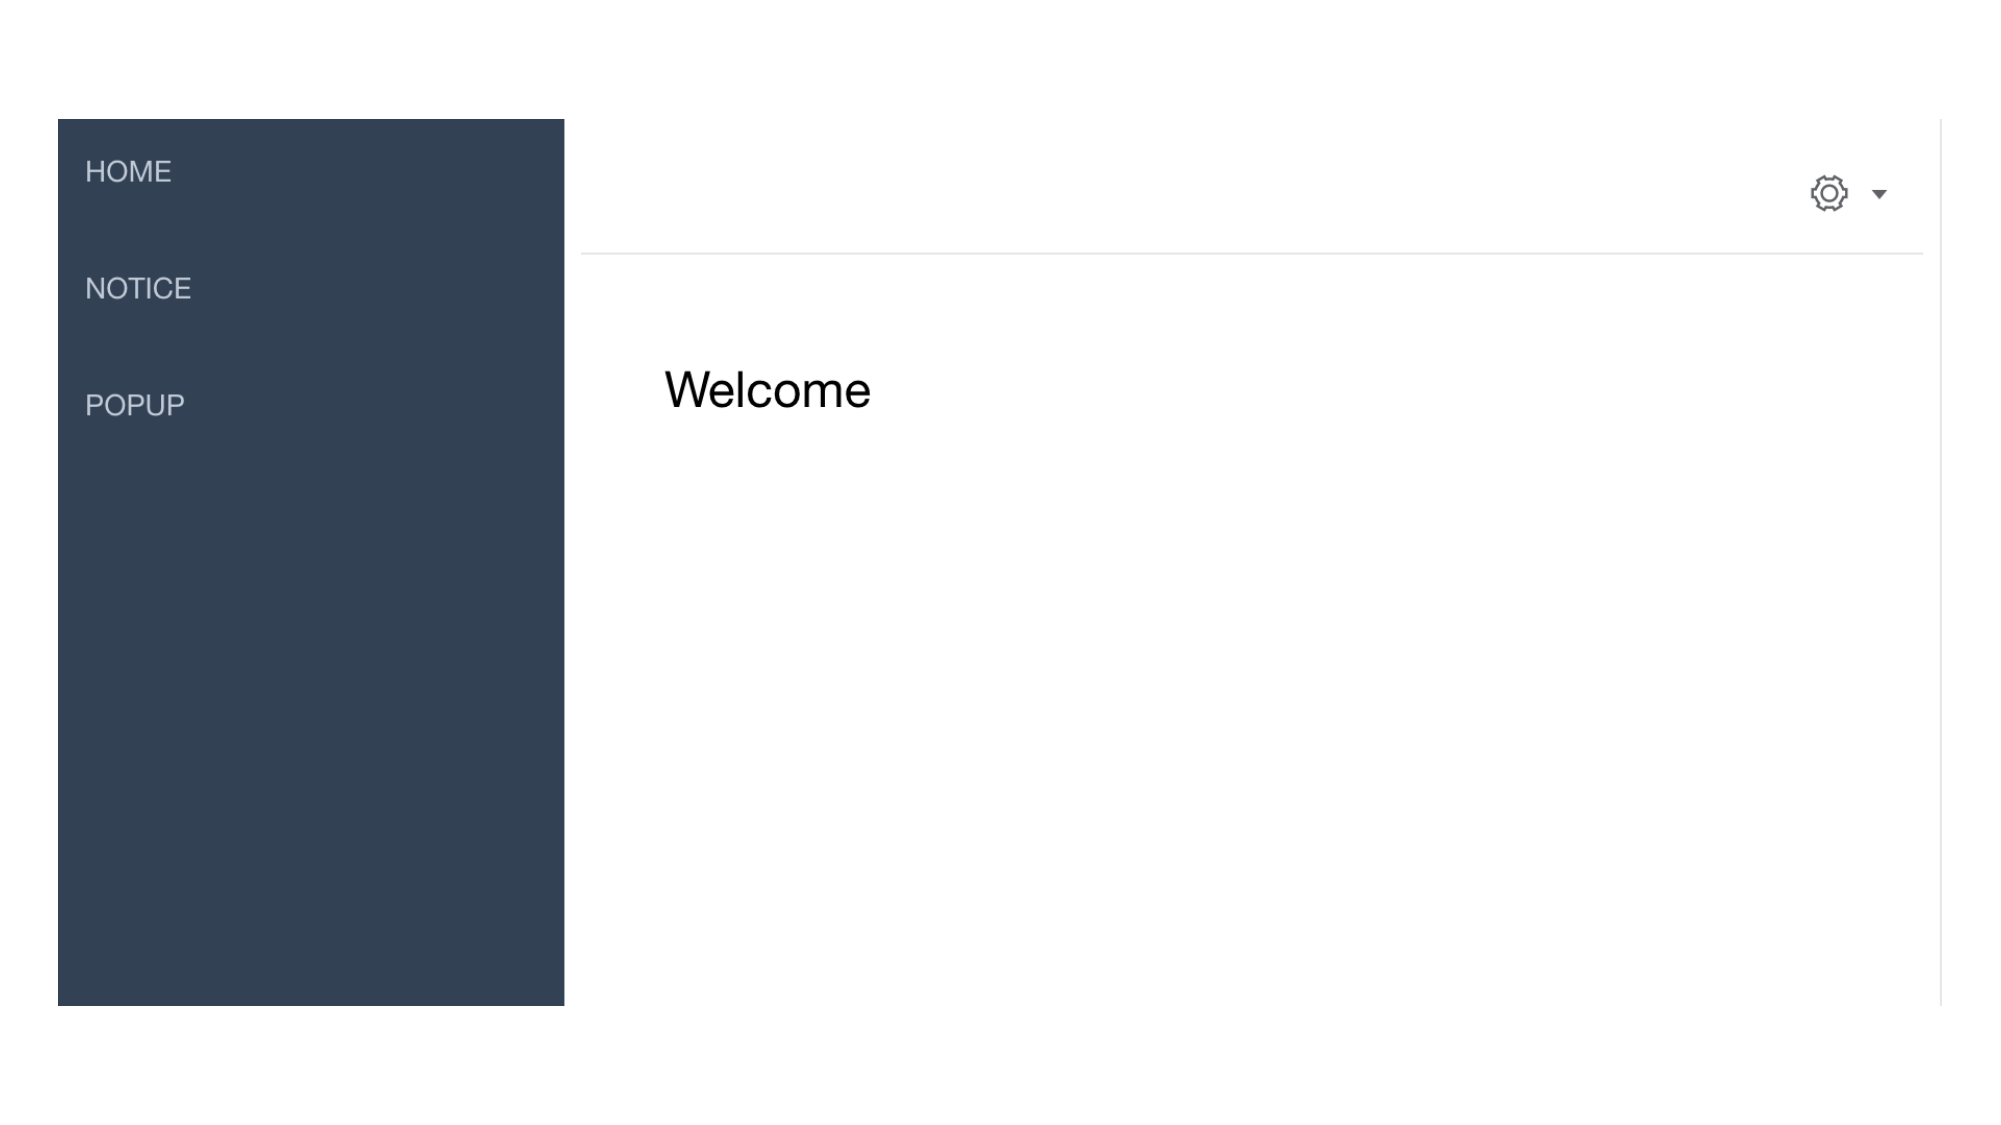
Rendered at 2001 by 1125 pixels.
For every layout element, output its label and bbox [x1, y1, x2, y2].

picture [58, 119, 1942, 1006]
